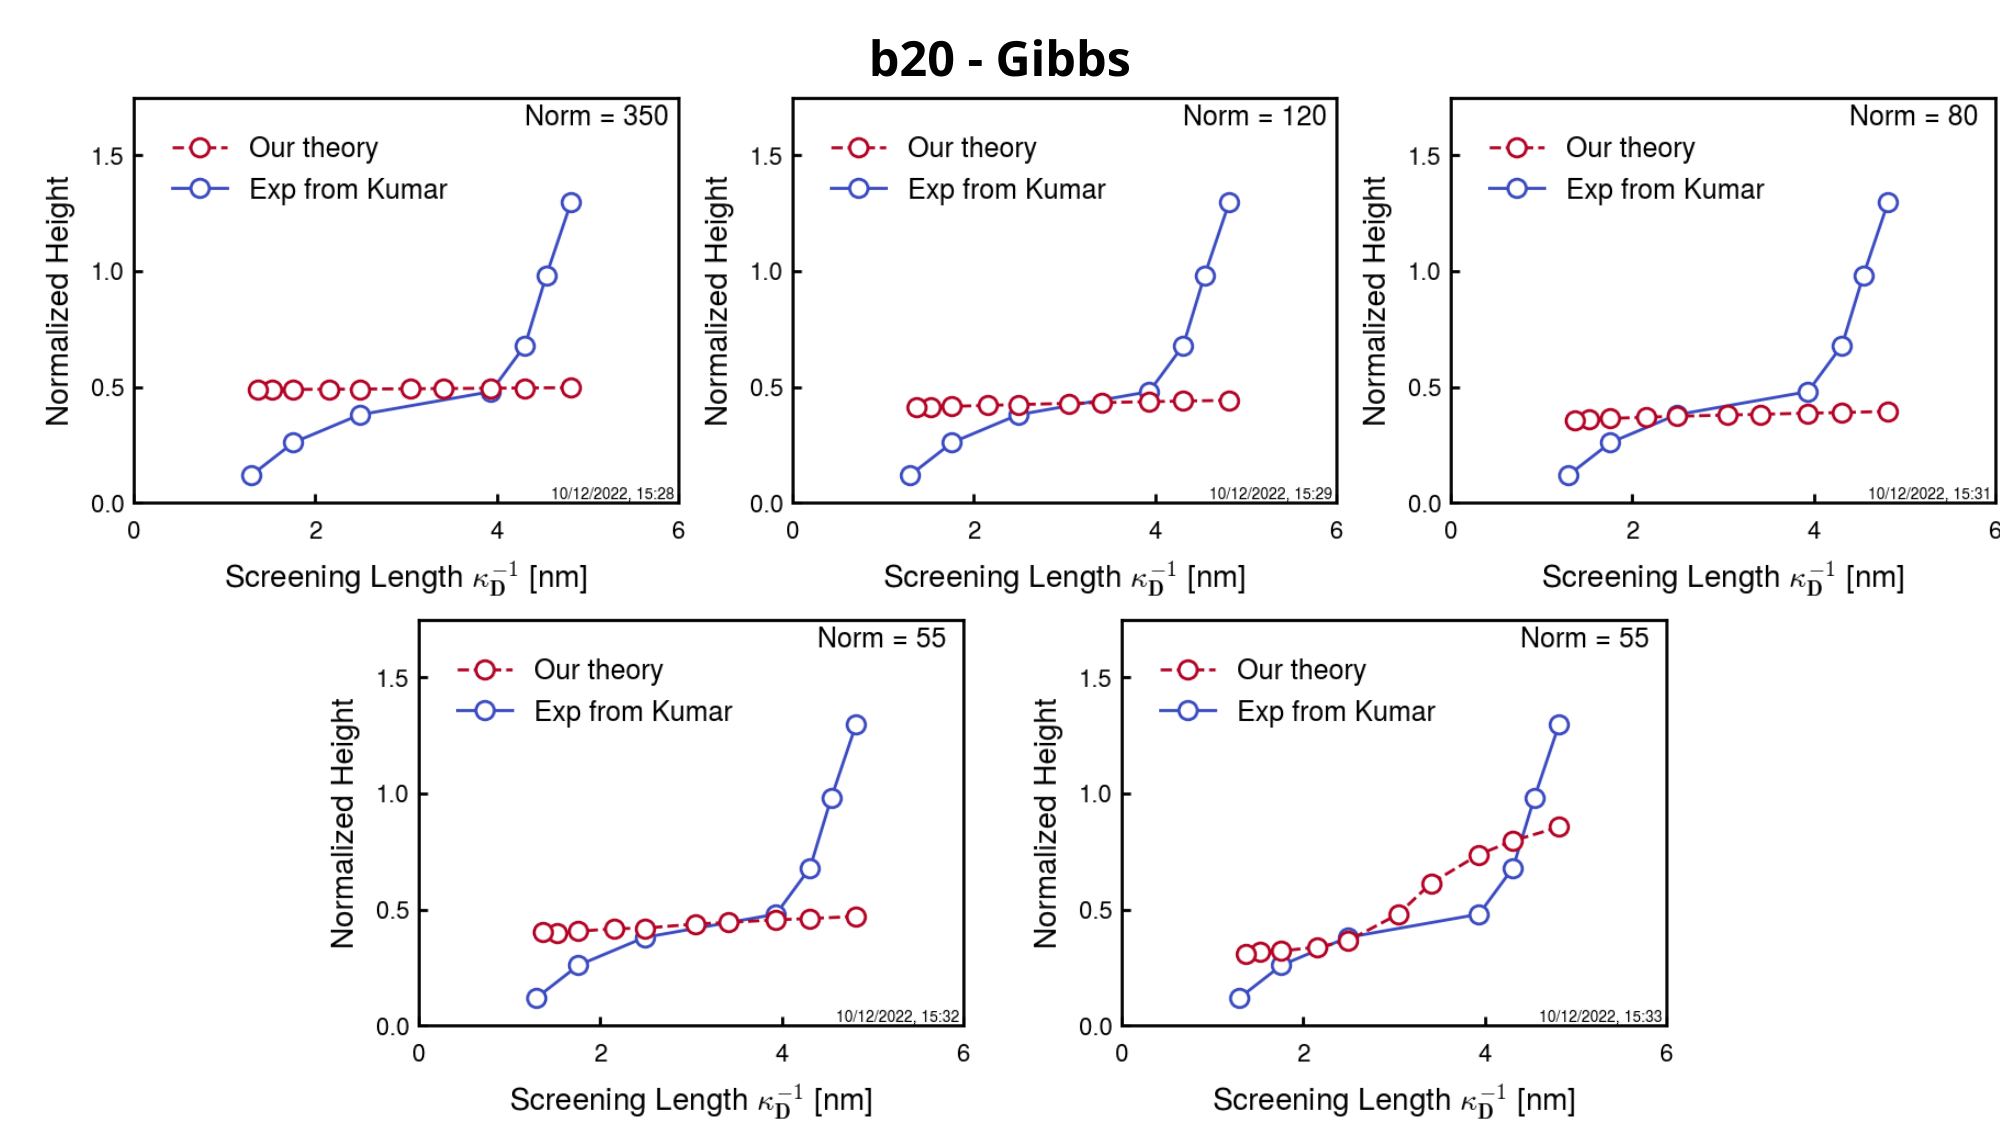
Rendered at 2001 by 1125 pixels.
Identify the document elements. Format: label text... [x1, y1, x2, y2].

title b20 - Gibbs [137, 27, 1863, 87]
picture [36, 87, 2000, 1125]
